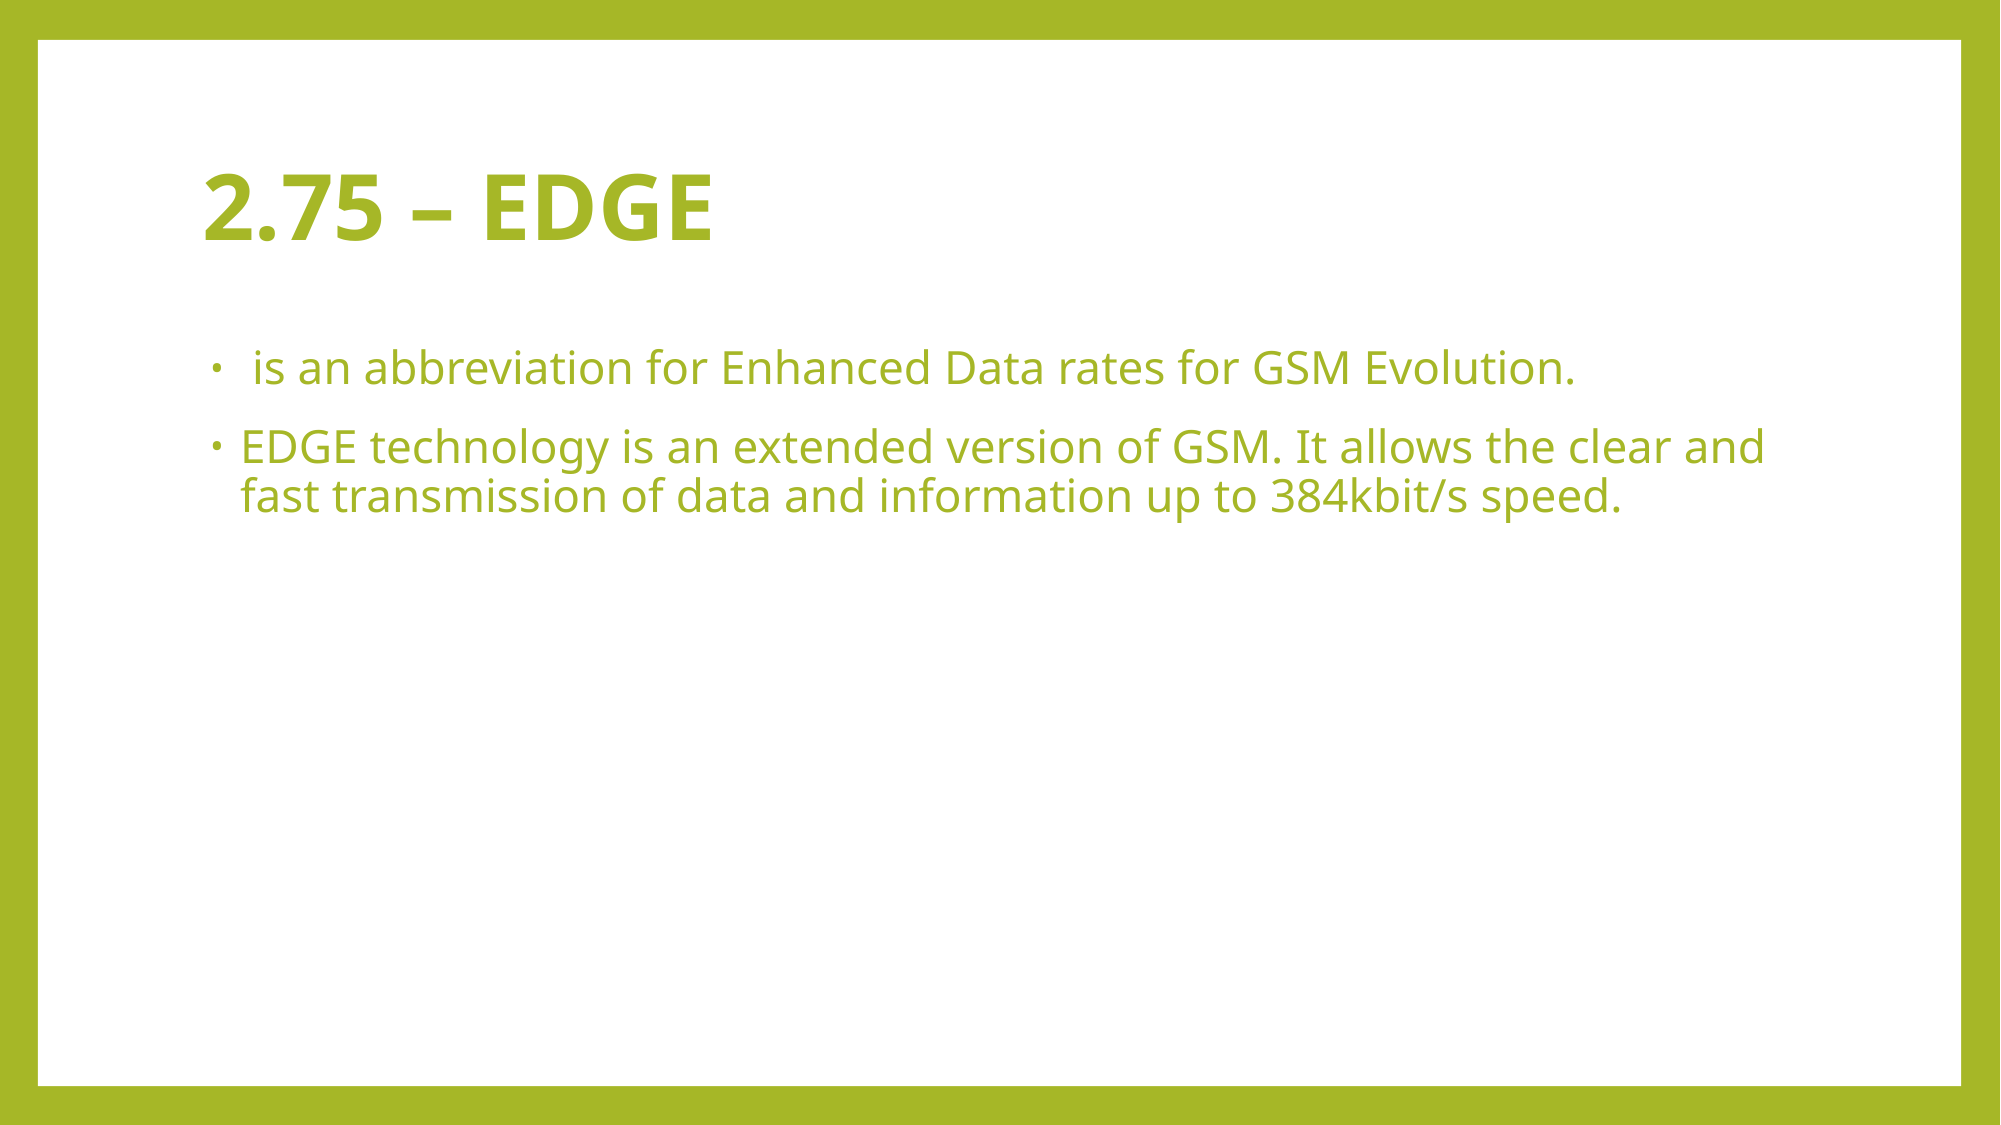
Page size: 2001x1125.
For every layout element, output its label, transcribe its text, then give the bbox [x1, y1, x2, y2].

list is an abbreviation for Enhanced Data rates for GSM Evolution. EDGE technology is an extended version of GSM. It allows the clear and fast transmission of data and information up to 384kbit/s speed. [187, 337, 1808, 1000]
title 2.75 – EDGE [187, 99, 1808, 323]
